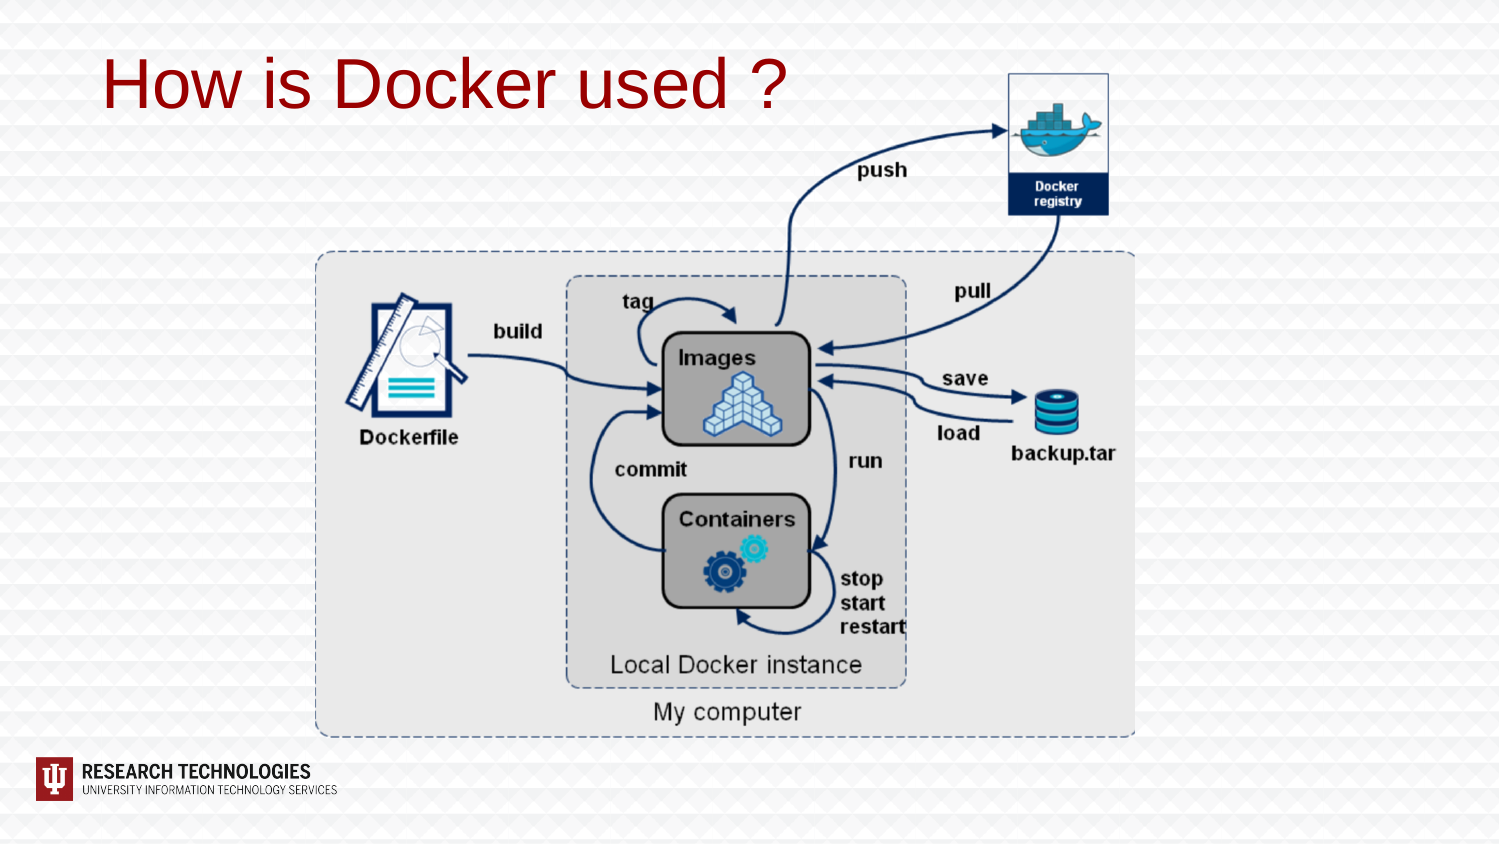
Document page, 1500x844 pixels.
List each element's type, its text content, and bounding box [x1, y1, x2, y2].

picture [0, 0, 1499, 844]
text_box How is Docker used ? [70, 26, 840, 145]
